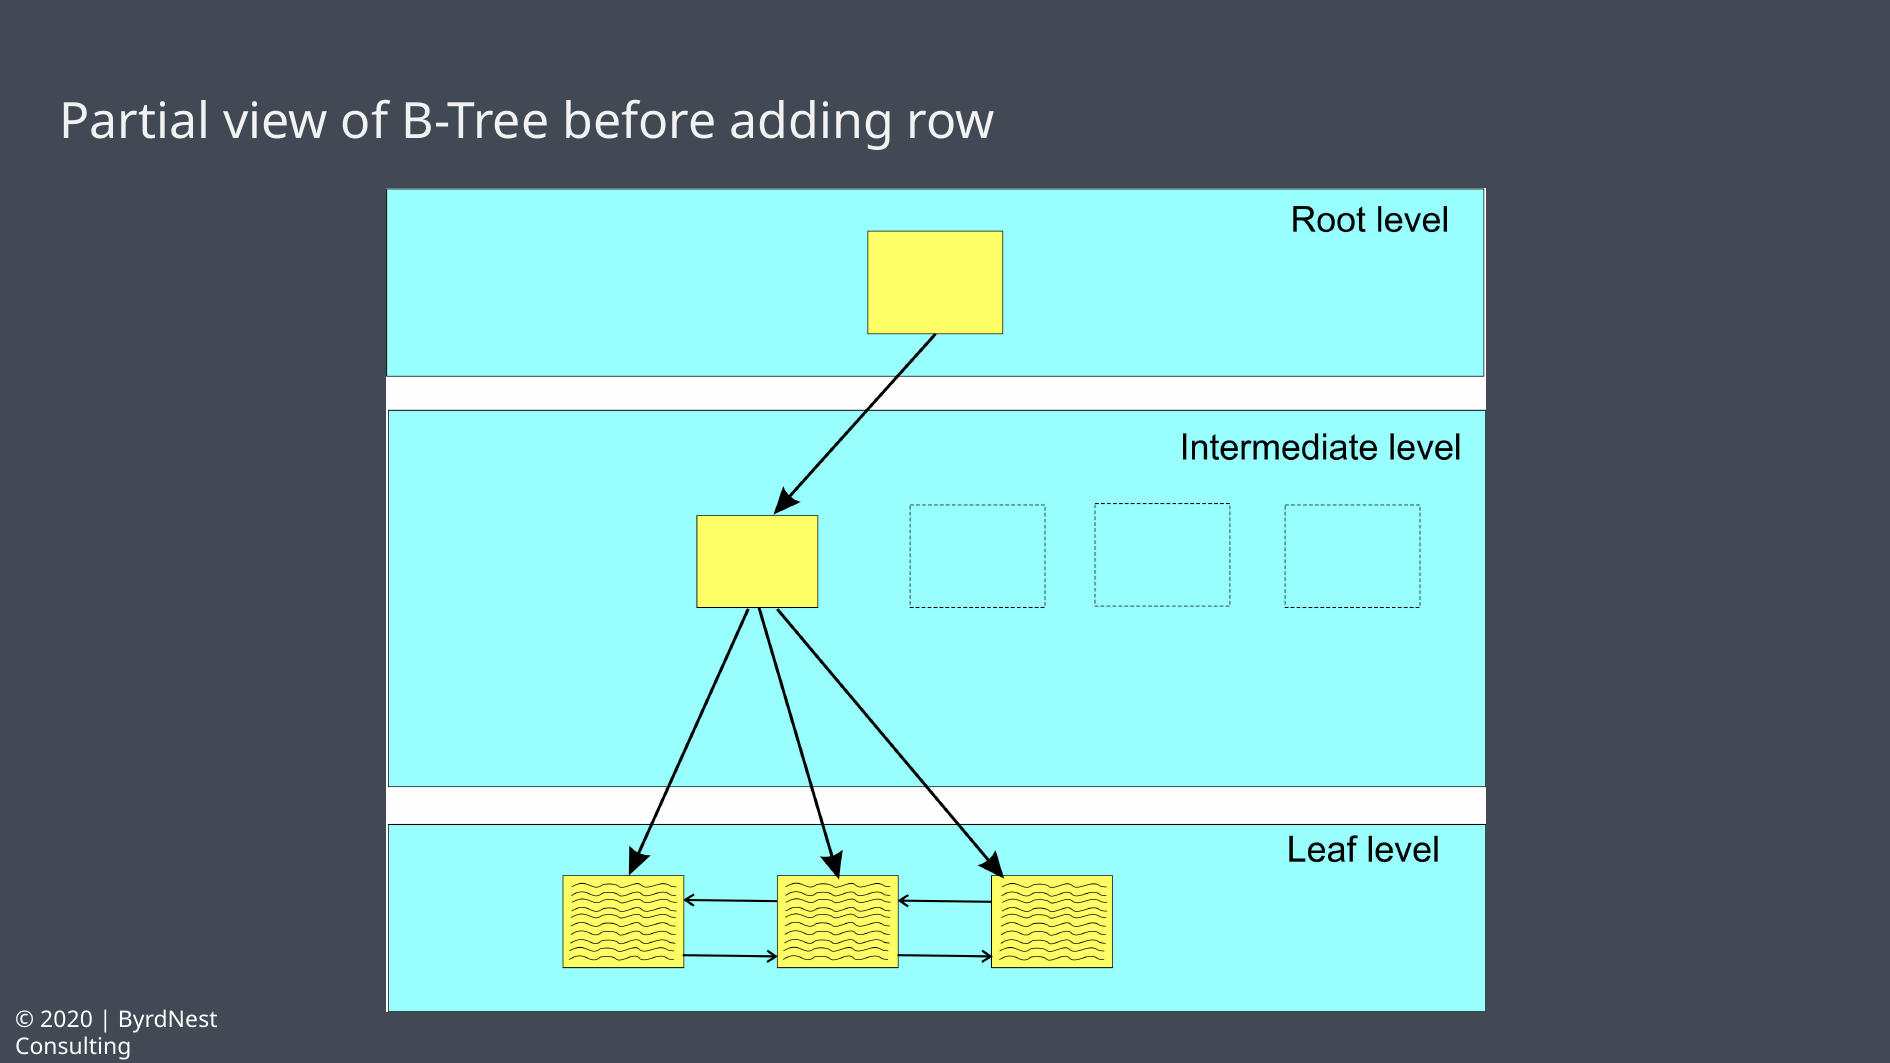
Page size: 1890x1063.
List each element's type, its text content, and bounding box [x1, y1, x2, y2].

picture [386, 188, 1486, 1012]
title Partial view of B-Tree before adding row [59, 59, 1831, 178]
text_box © 2020 | ByrdNest Consulting [0, 1001, 337, 1062]
